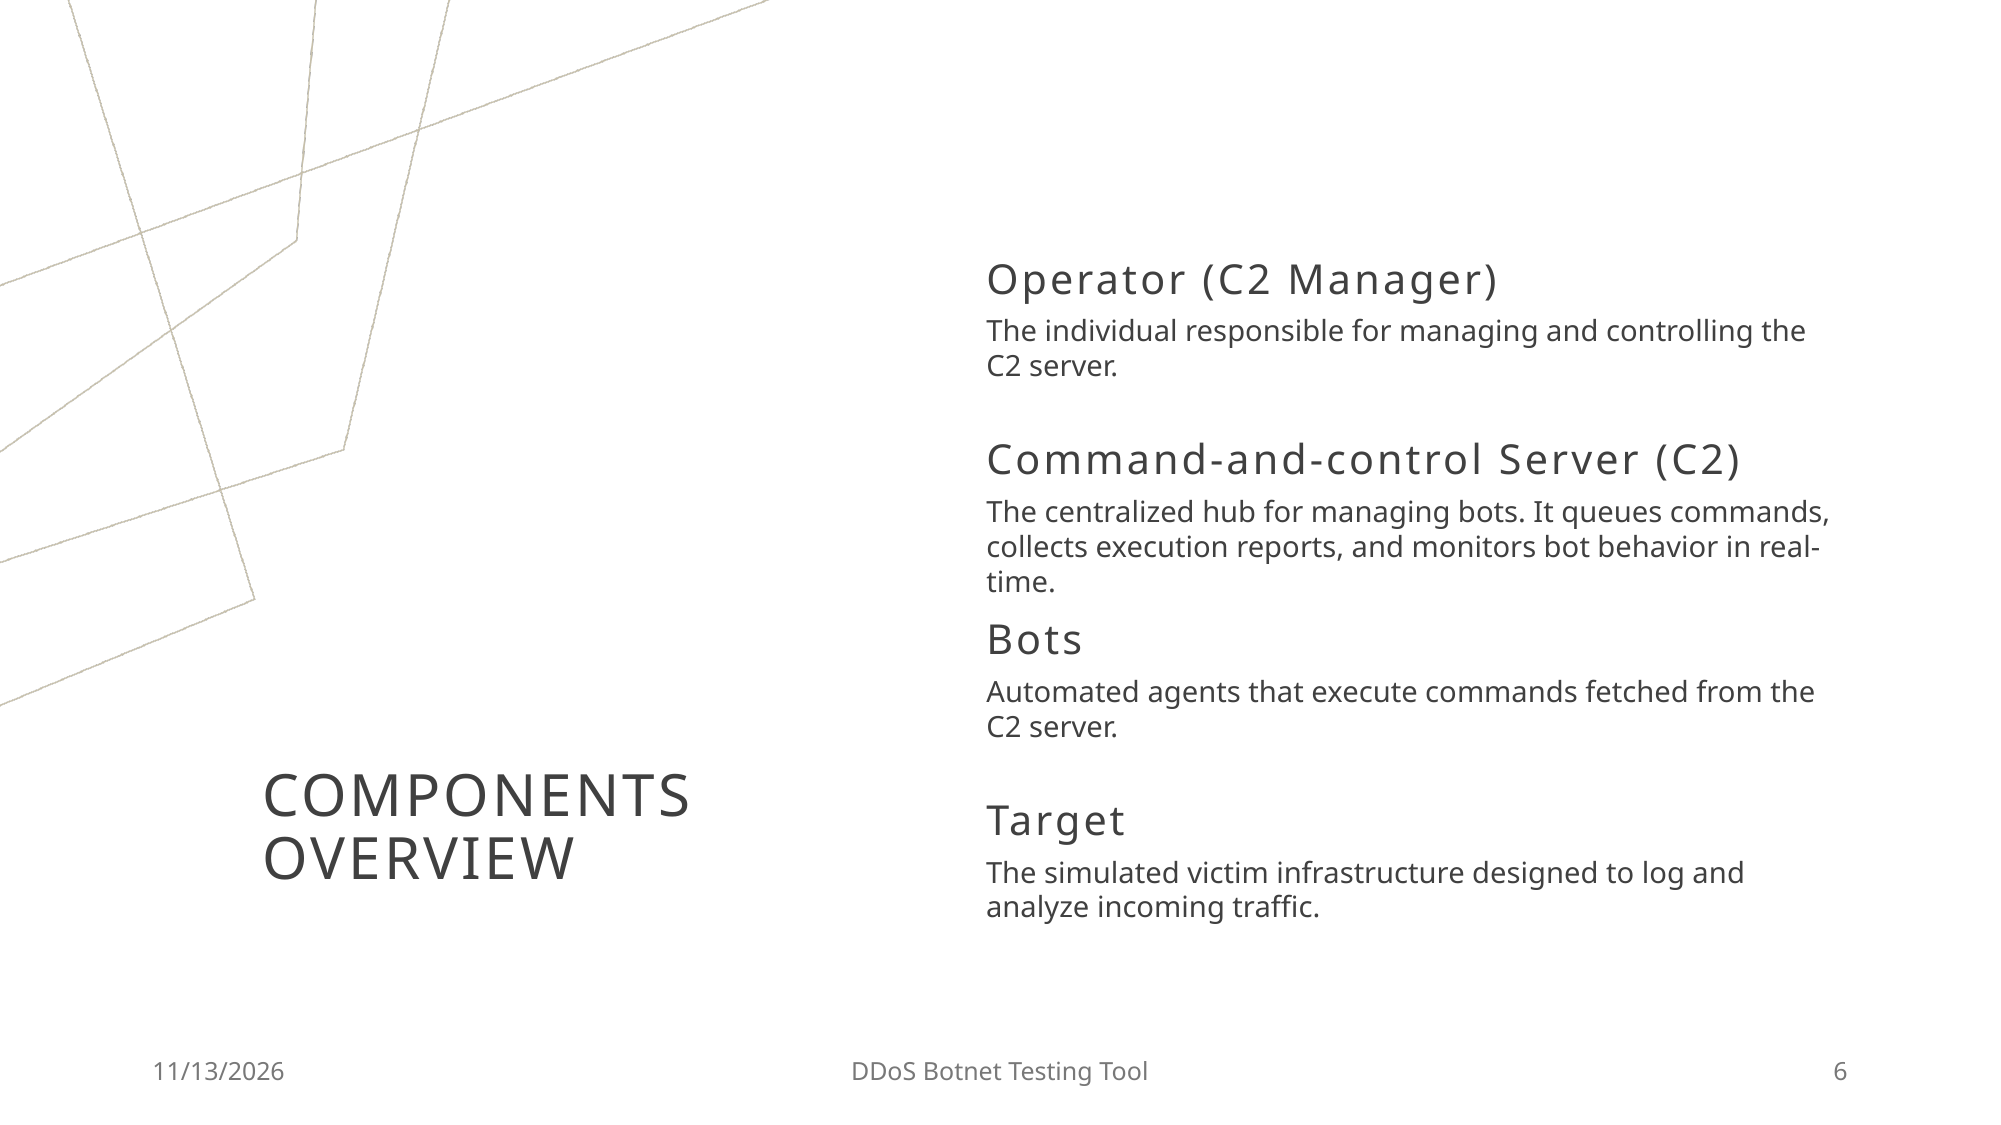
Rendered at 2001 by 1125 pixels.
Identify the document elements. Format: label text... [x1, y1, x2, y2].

list Automated agents that execute commands fetched from the C2 server. [971, 665, 1863, 758]
list The simulated victim infrastructure designed to log and analyze incoming traffic. [971, 846, 1863, 938]
list Operator (C2 Manager) [971, 251, 1863, 305]
list Command-and-control Server (C2) [971, 431, 1863, 485]
list Target [971, 792, 1863, 846]
picture [0, 0, 803, 720]
footer DDoS Botnet Testing Tool [662, 1042, 1338, 1103]
list The centralized hub for managing bots. It queues commands, collects execution reports, and monitors bot behavior in real-time. [971, 485, 1863, 578]
slide_number 6 [1412, 1042, 1863, 1103]
list The individual responsible for managing and controlling the C2 server. [971, 305, 1863, 397]
slide_number 10-Jan-25 [137, 1042, 588, 1103]
title Components OVERVIEW [247, 681, 763, 900]
list Bots [971, 611, 1863, 665]
